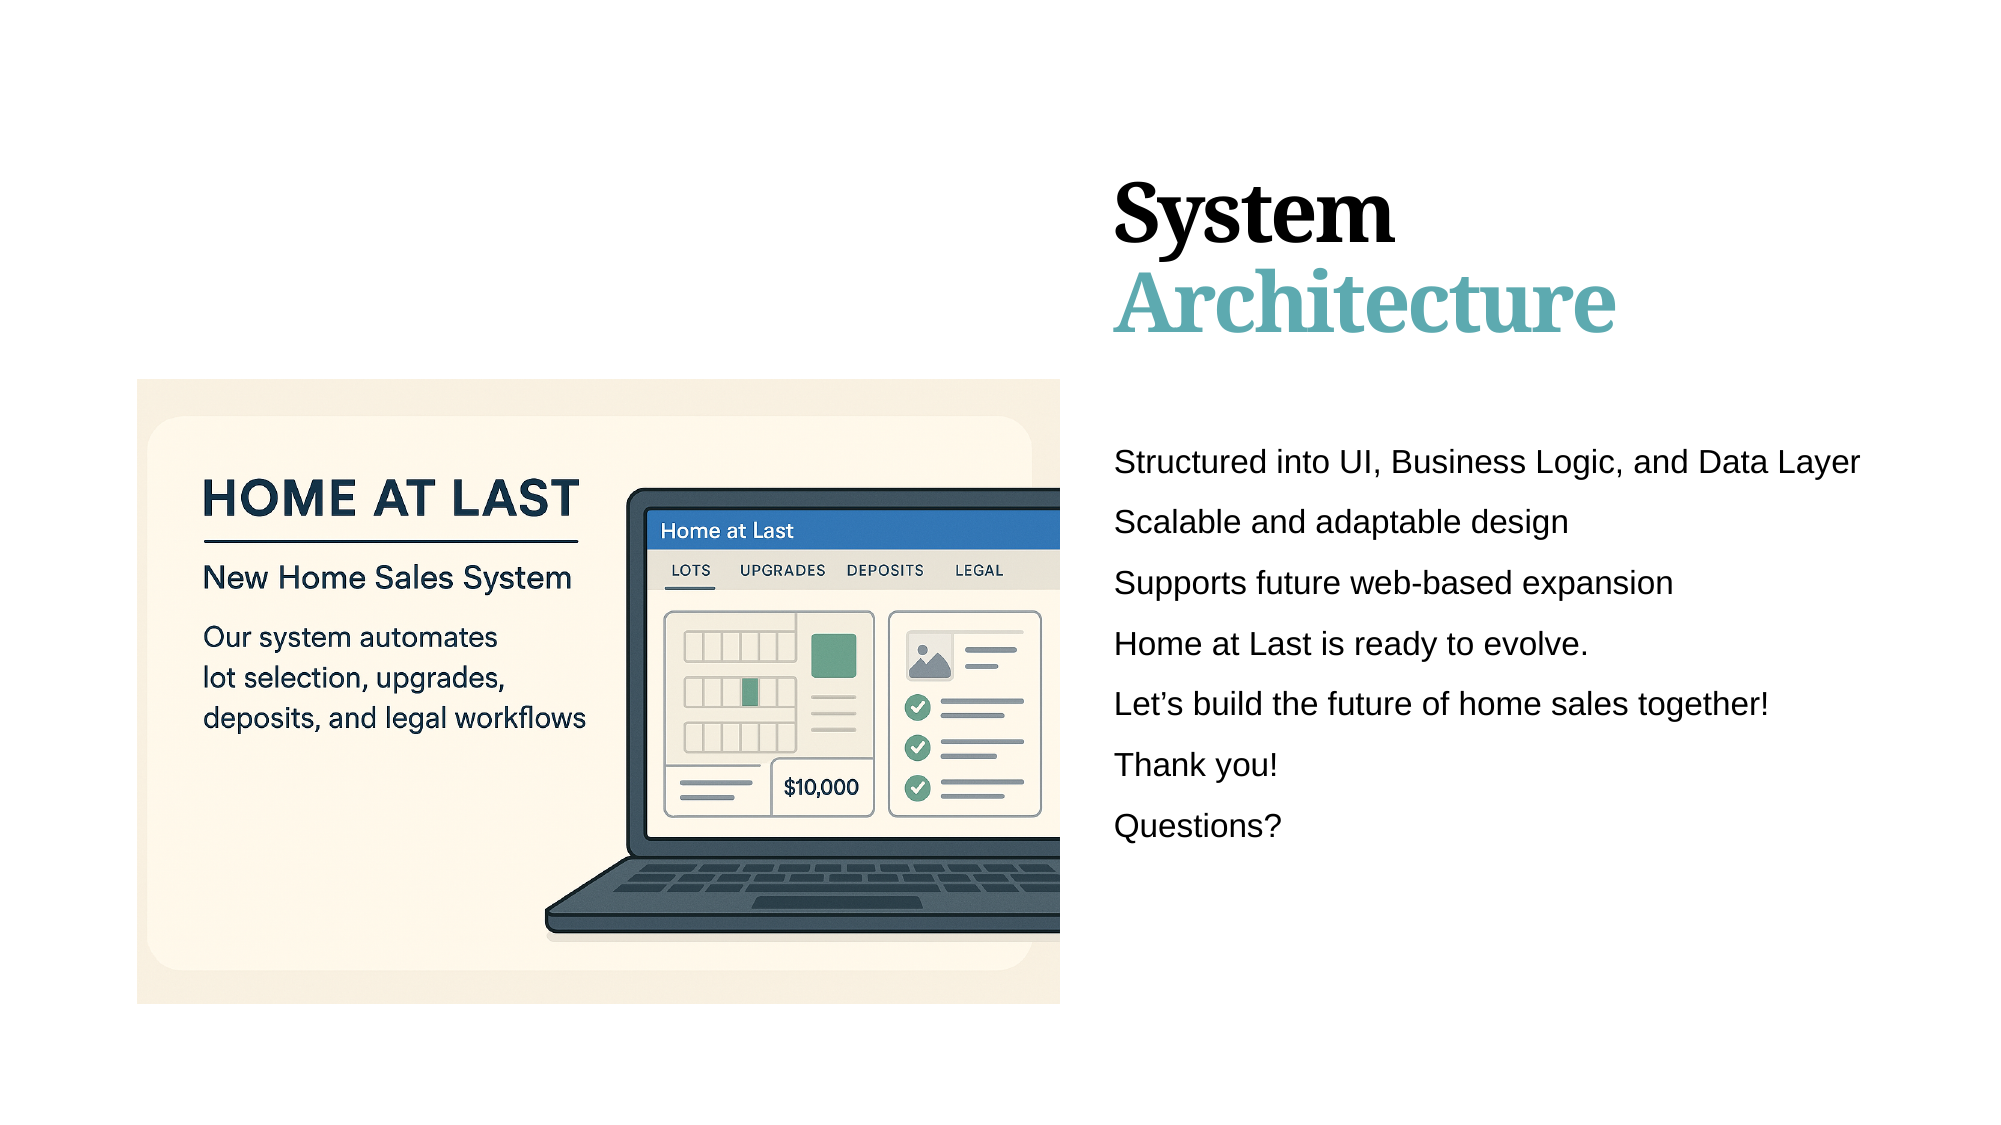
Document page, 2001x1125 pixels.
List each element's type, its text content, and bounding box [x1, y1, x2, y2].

chart [137, 368, 1060, 1004]
list Structured into UI, Business Logic, and Data Layer Scalable and adaptable design Supports future web-based expansion Home at Last is ready to evolve. Let’s build the future of home sales together! Thank you! Questions? [1113, 432, 1896, 1004]
title System Architecture [1113, 137, 1896, 358]
